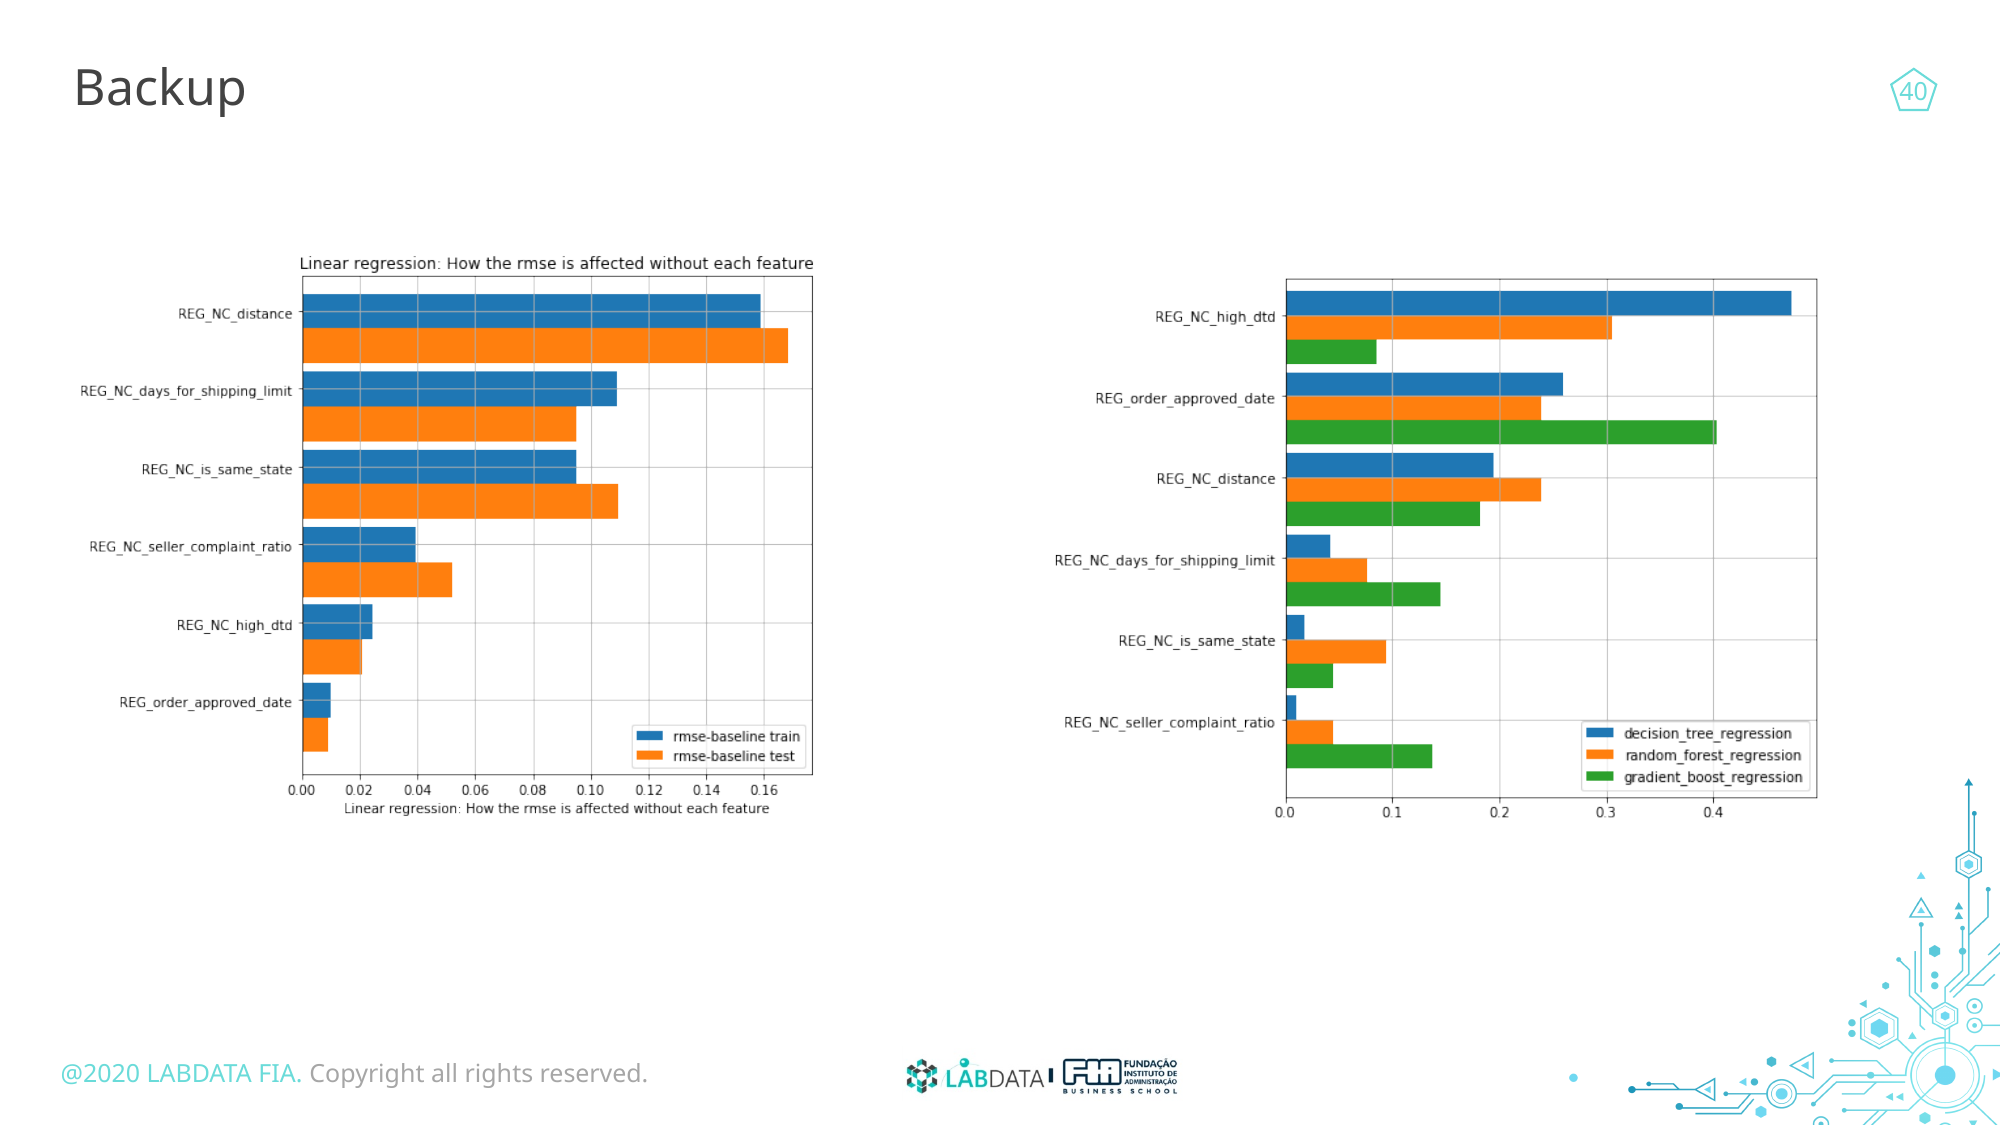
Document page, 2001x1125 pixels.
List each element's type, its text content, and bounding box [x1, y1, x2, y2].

slide_number @2020 LABDATA FIA. Copyright all rights reserved. [45, 1042, 721, 1103]
text_box [1890, 67, 1938, 112]
picture [902, 1046, 1183, 1101]
picture [71, 247, 825, 824]
text_box Backup [58, 27, 1146, 145]
text_box 40 [1873, 62, 1943, 123]
picture [1045, 265, 2000, 1125]
